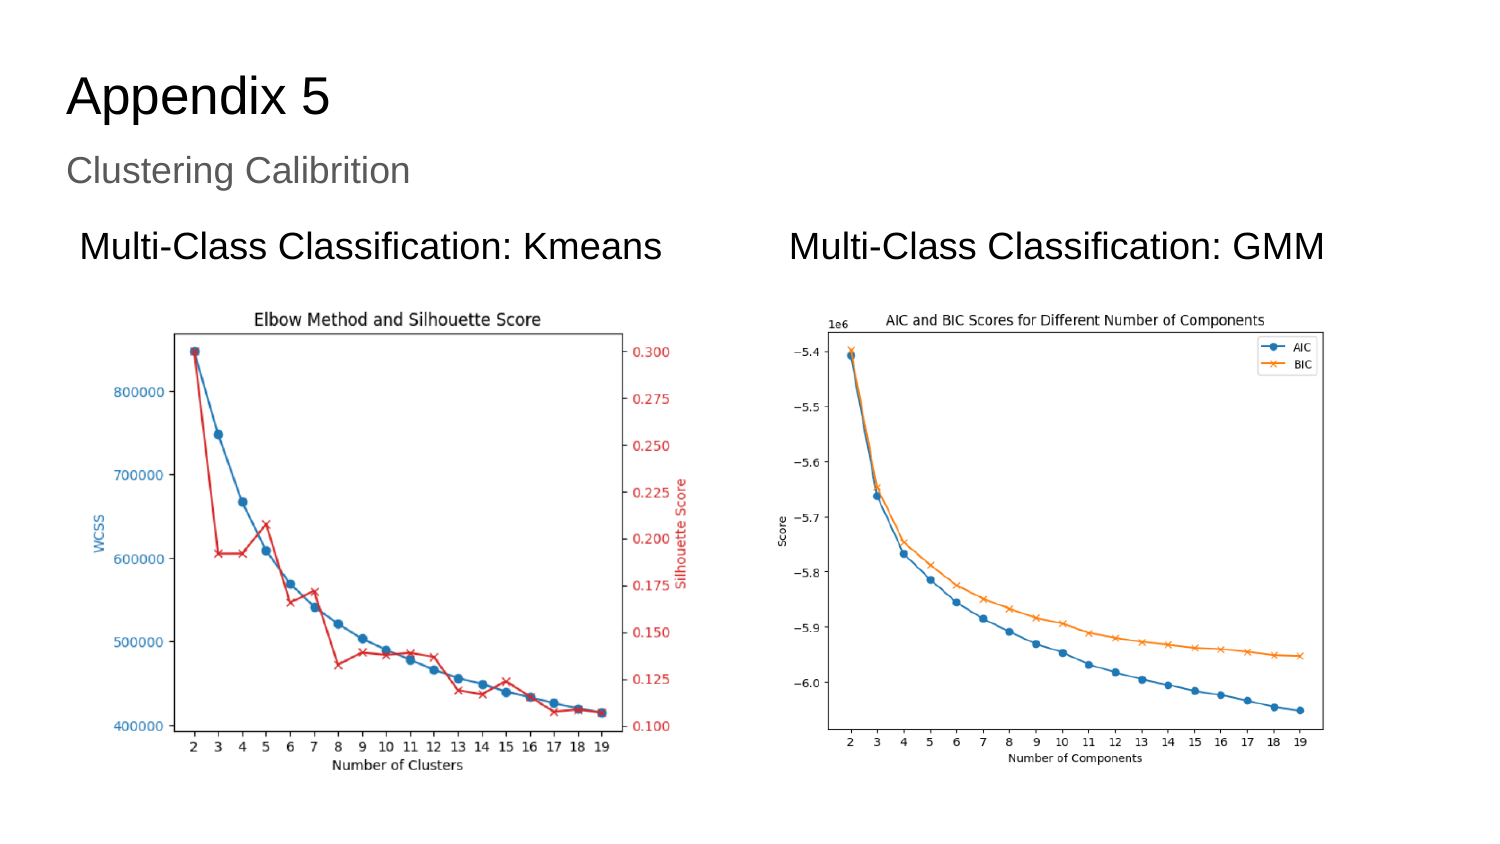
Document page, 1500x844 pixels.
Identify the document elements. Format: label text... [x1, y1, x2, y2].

picture [78, 300, 712, 791]
title Appendix 5 [51, 46, 1449, 141]
text_box Clustering Calibrition [51, 130, 1106, 206]
title Multi-Class Classification: Kmeans [64, 206, 727, 301]
picture [773, 308, 1334, 782]
title Multi-Class Classification: GMM [773, 206, 1492, 301]
